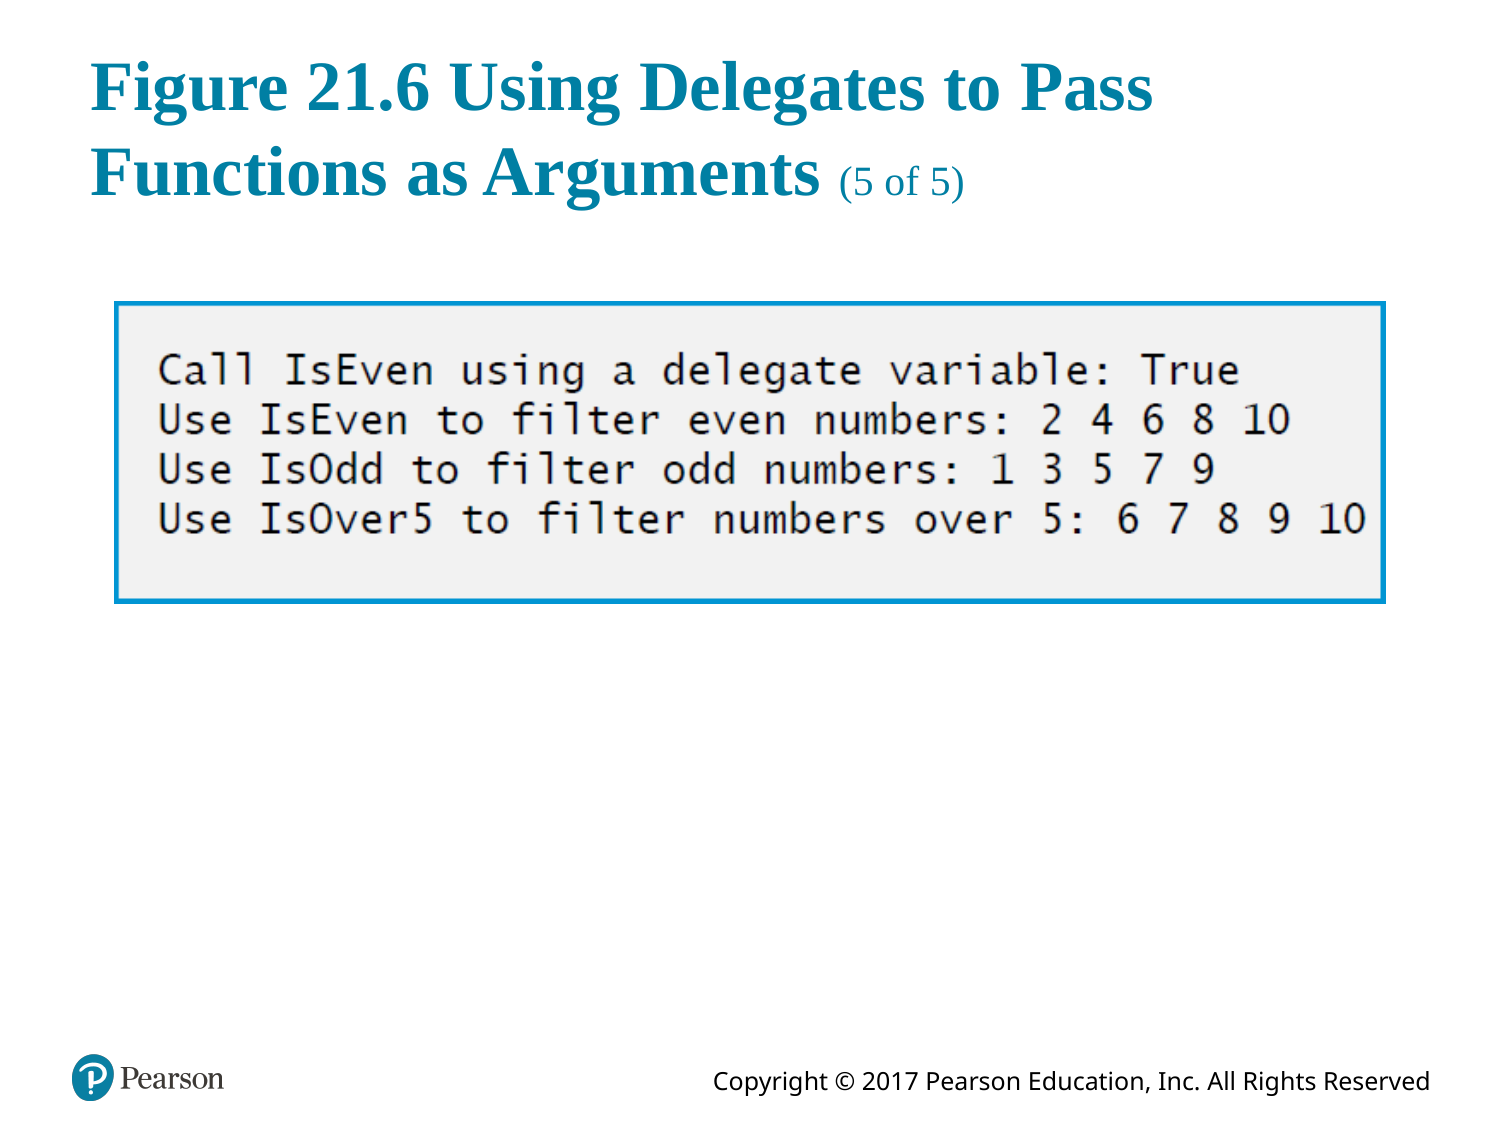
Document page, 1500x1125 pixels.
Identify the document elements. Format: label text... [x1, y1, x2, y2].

picture [80, 1063, 106, 1088]
picture [119, 306, 1380, 598]
picture [72, 1087, 83, 1101]
picture [72, 1054, 88, 1070]
picture [98, 1054, 224, 1101]
title Figure 21.6 Using Delegates to Pass Functions as Arguments (5 of 5) [75, 37, 1425, 213]
